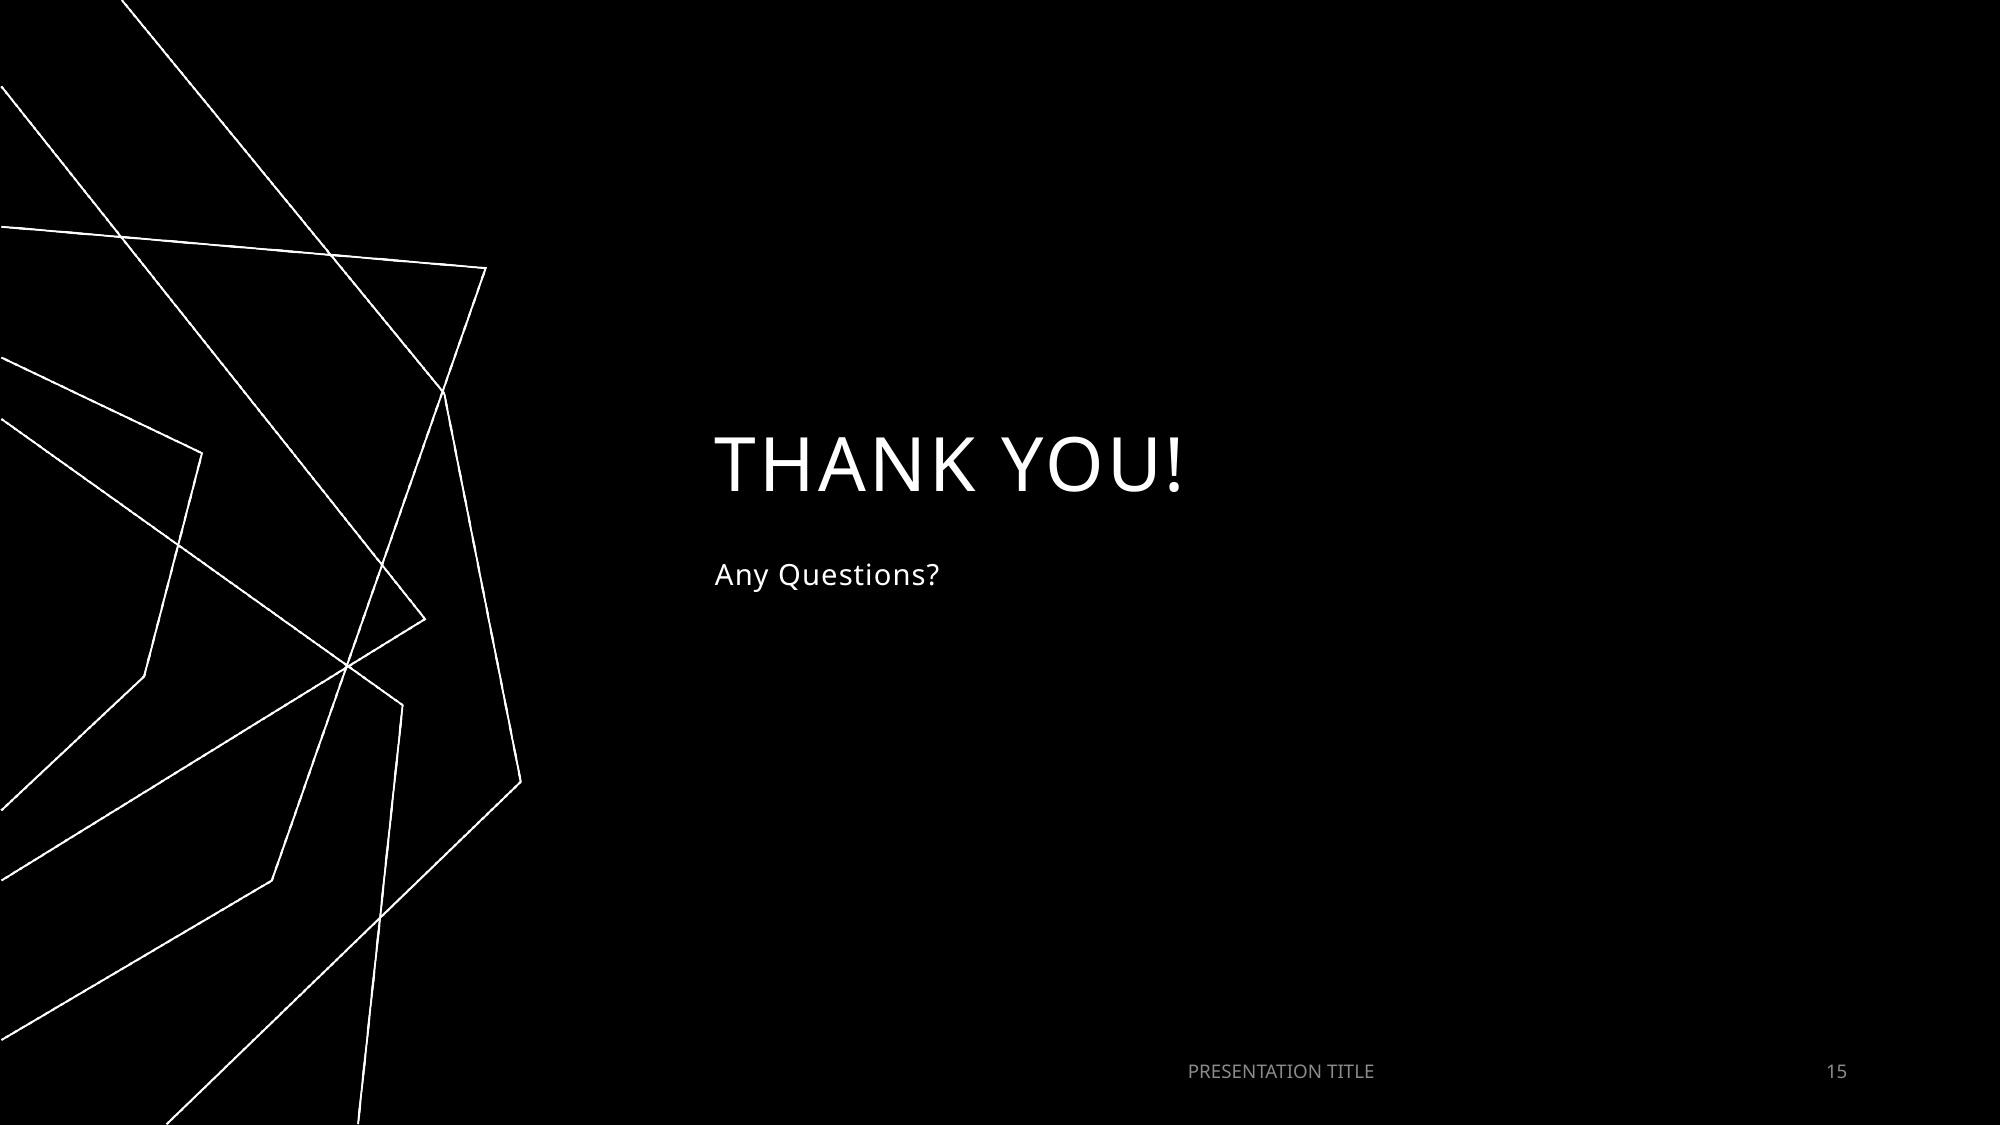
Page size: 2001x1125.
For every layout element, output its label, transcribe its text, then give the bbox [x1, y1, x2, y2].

slide_number 15 [1571, 1042, 1863, 1103]
title Thank You! [699, 265, 1386, 516]
picture [0, 0, 522, 1125]
subtitle Any Questions? [699, 531, 1386, 757]
footer PRESENTATION TITLE [1062, 1042, 1500, 1103]
